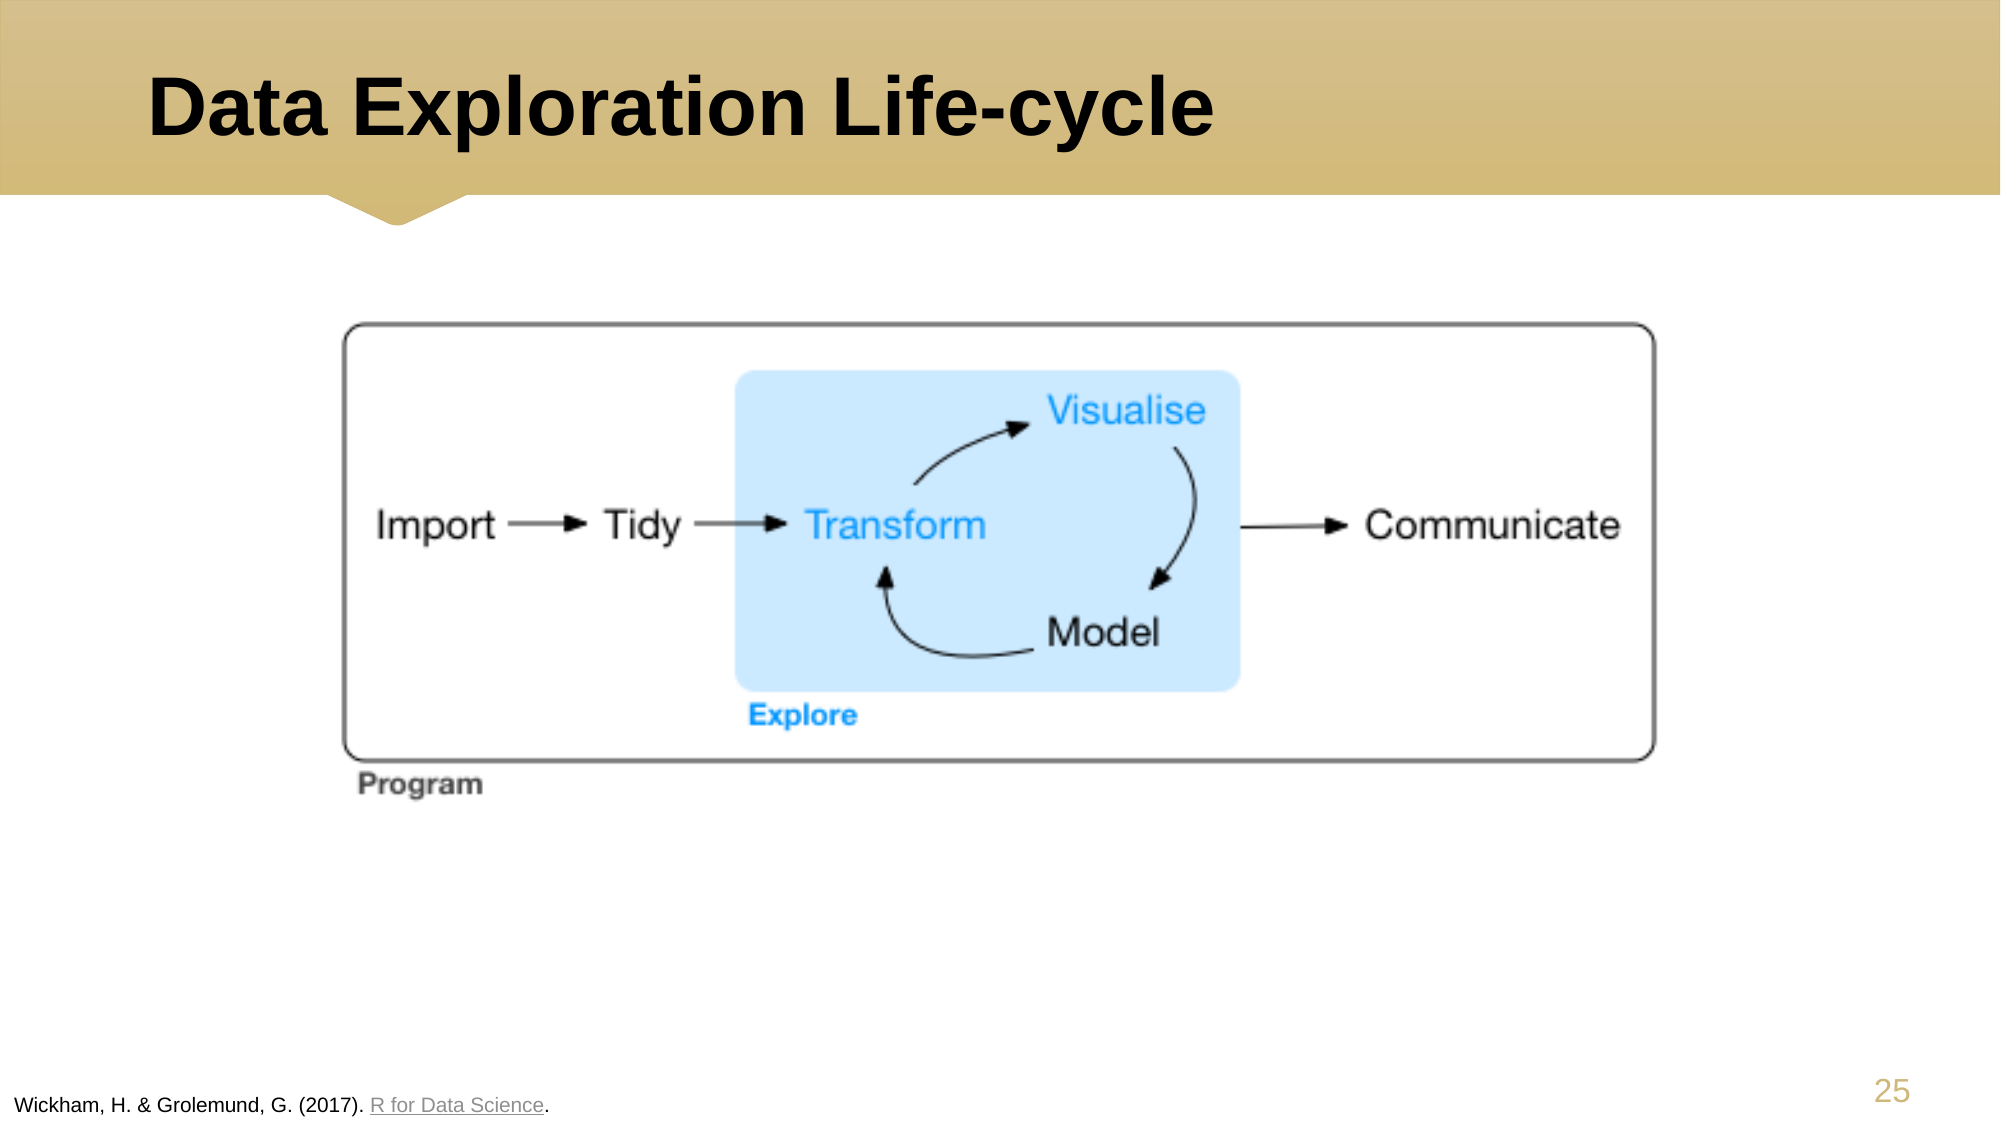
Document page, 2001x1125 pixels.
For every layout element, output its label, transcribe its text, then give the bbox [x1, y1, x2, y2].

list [340, 319, 1660, 805]
text_box Wickham, H. & Grolemund, G. (2017). R for Data Science. [0, 1084, 1670, 1125]
title Data Exploration Life-cycle [132, 0, 1868, 160]
slide_number 24 [1751, 1050, 1926, 1111]
